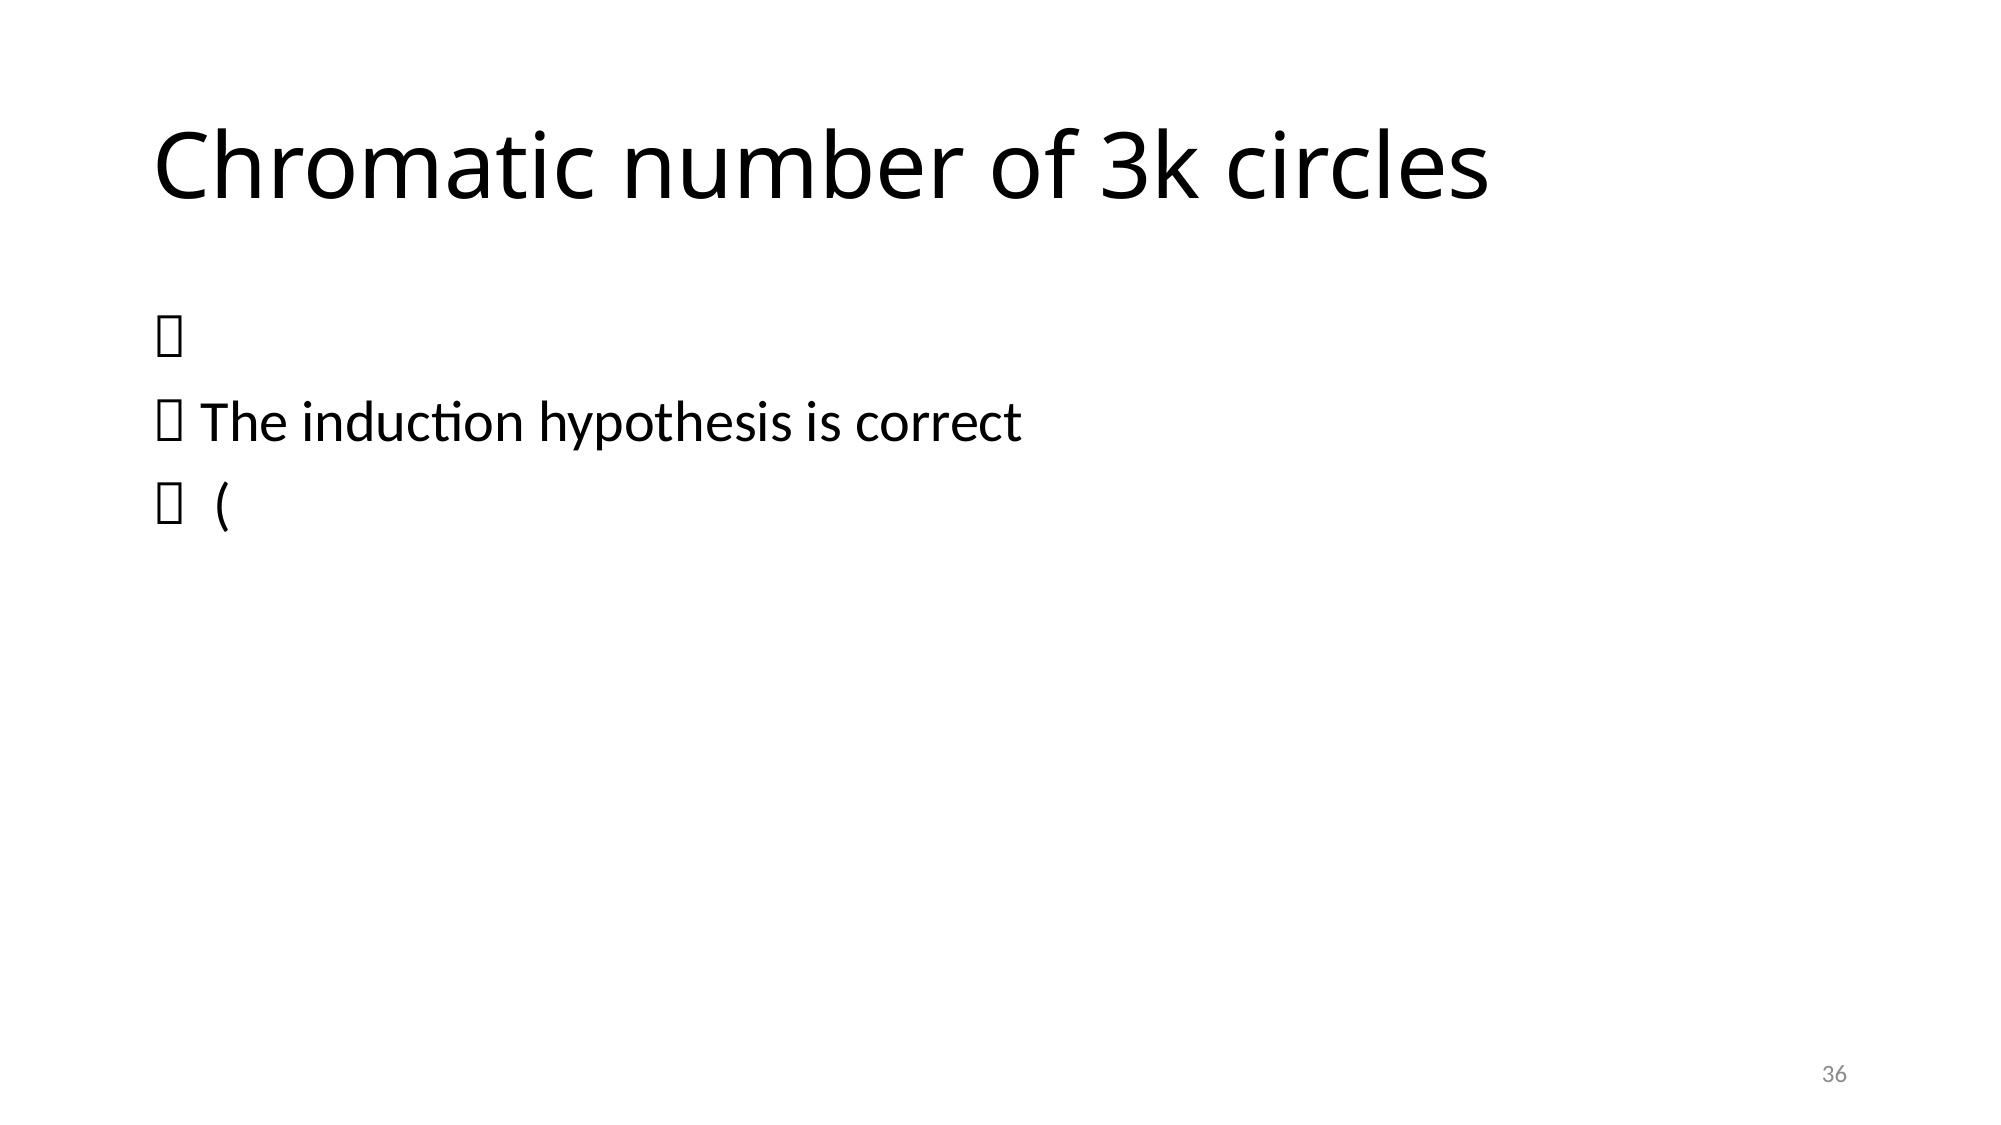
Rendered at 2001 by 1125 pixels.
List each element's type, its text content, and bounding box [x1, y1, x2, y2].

title Chromatic number of 3k circles [137, 59, 1863, 278]
slide_number 36 [1412, 1042, 1863, 1103]
